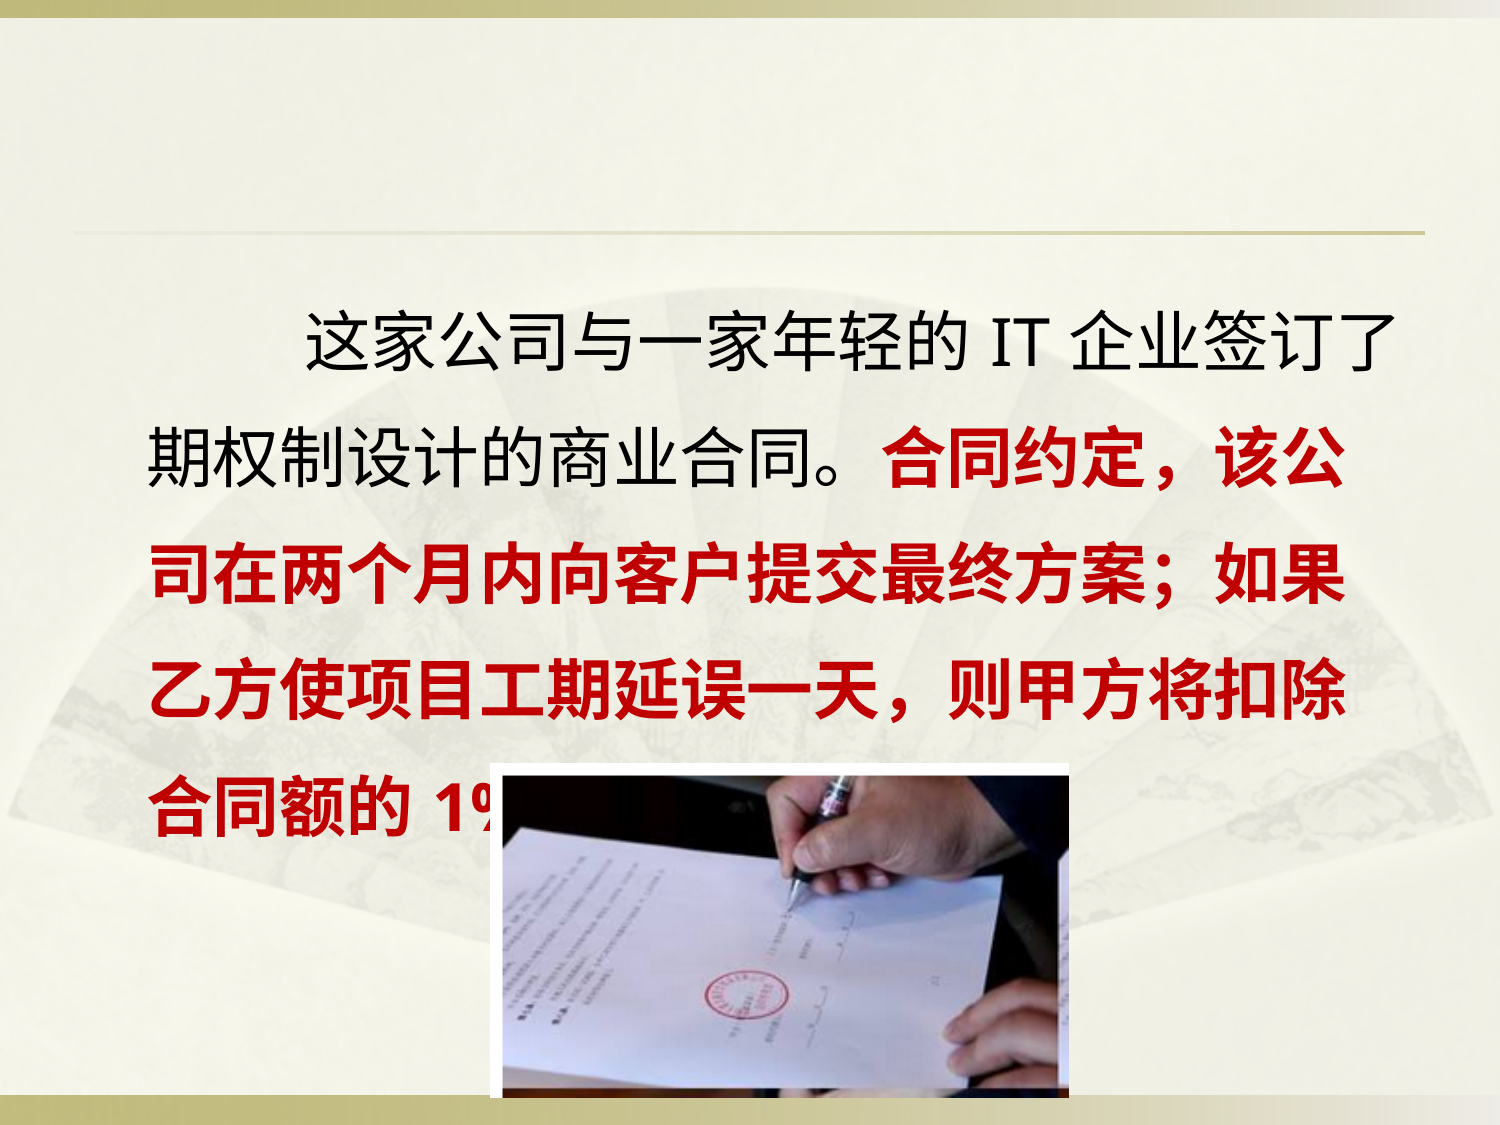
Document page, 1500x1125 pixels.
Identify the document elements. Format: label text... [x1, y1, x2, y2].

picture [489, 762, 1070, 1098]
list 这家公司与一家年轻的IT企业签订了期权制设计的商业合同。合同约定，该公司在两个月内向客户提交最终方案；如果乙方使项目工期延误一天，则甲方将扣除合同额的1%作罚金。 [75, 262, 1425, 1032]
